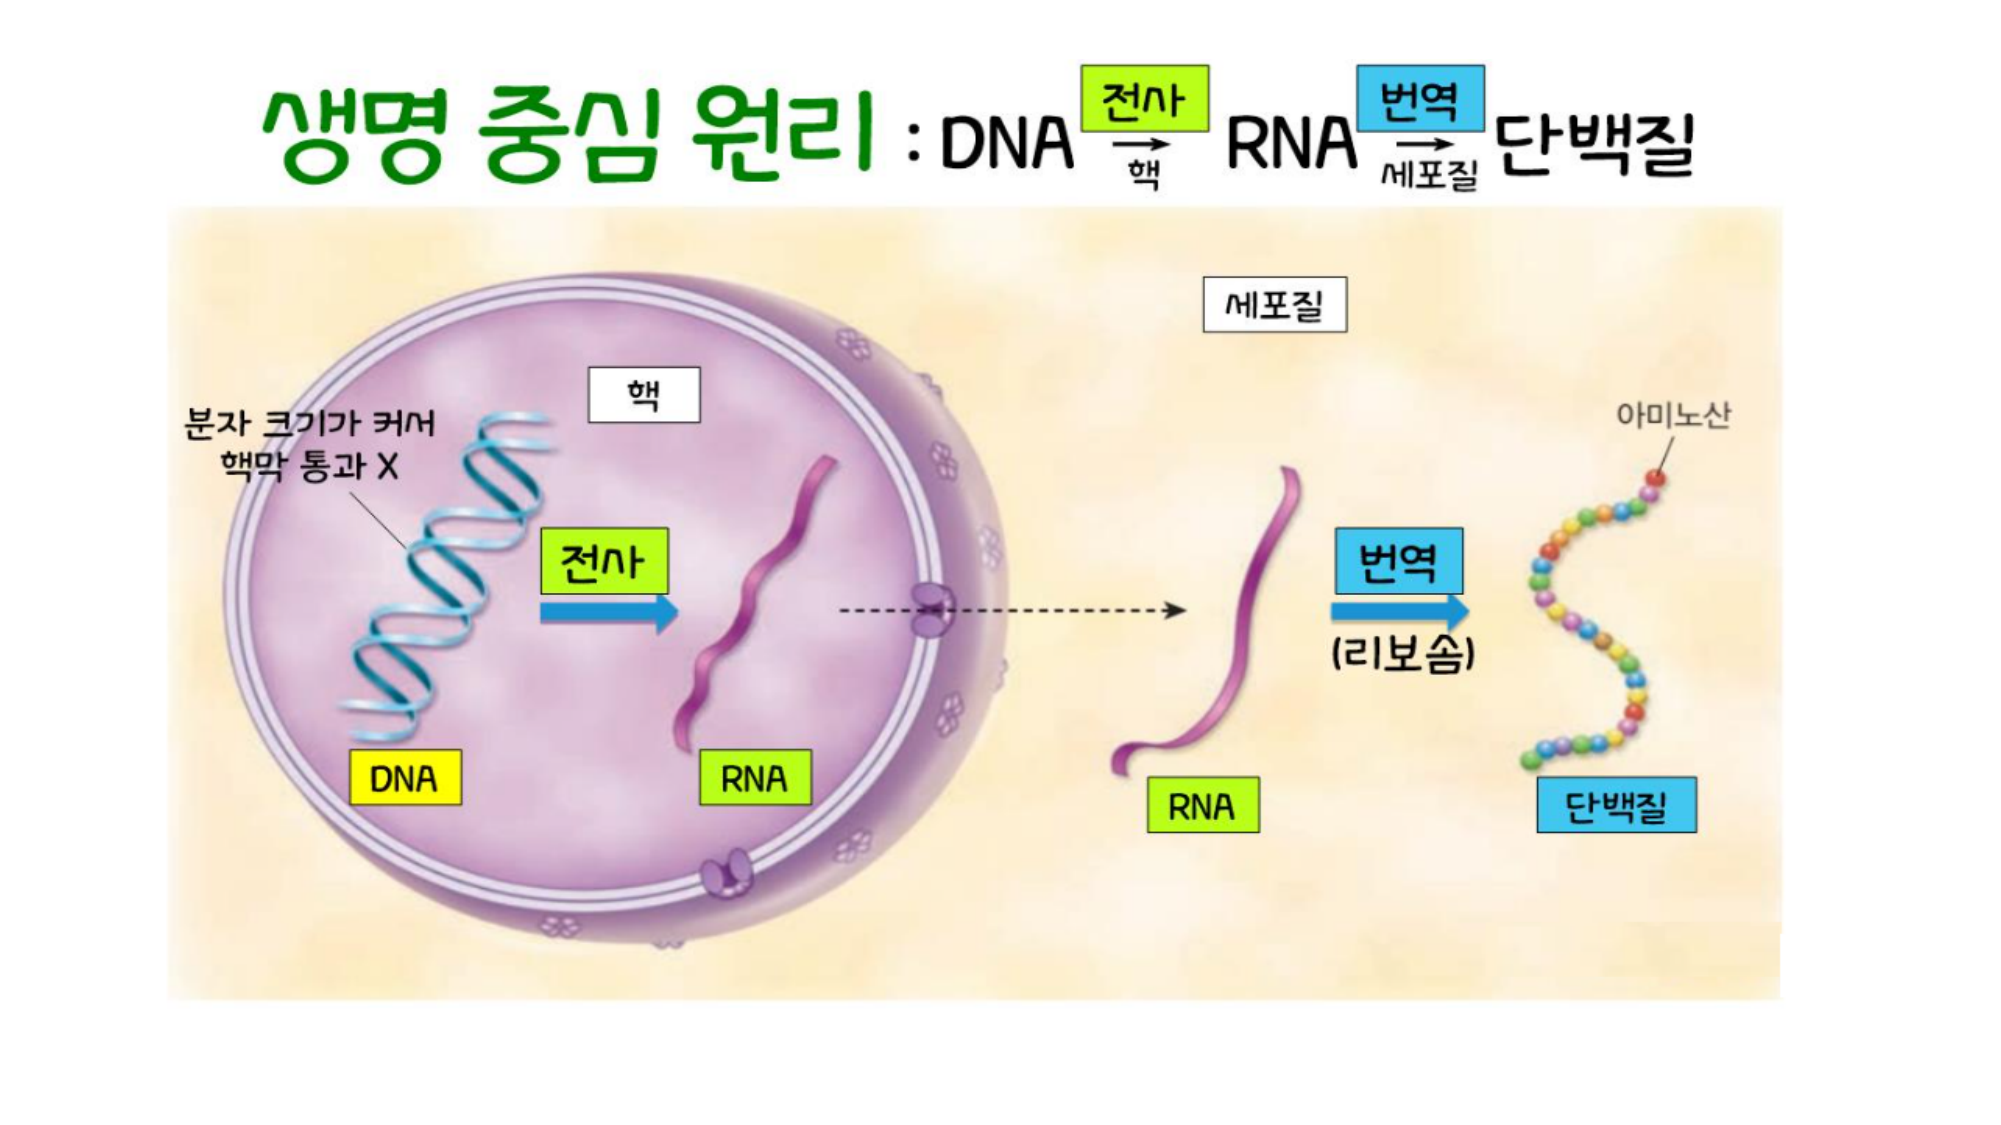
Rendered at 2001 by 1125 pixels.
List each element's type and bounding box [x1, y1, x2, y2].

picture [137, 59, 1863, 1014]
